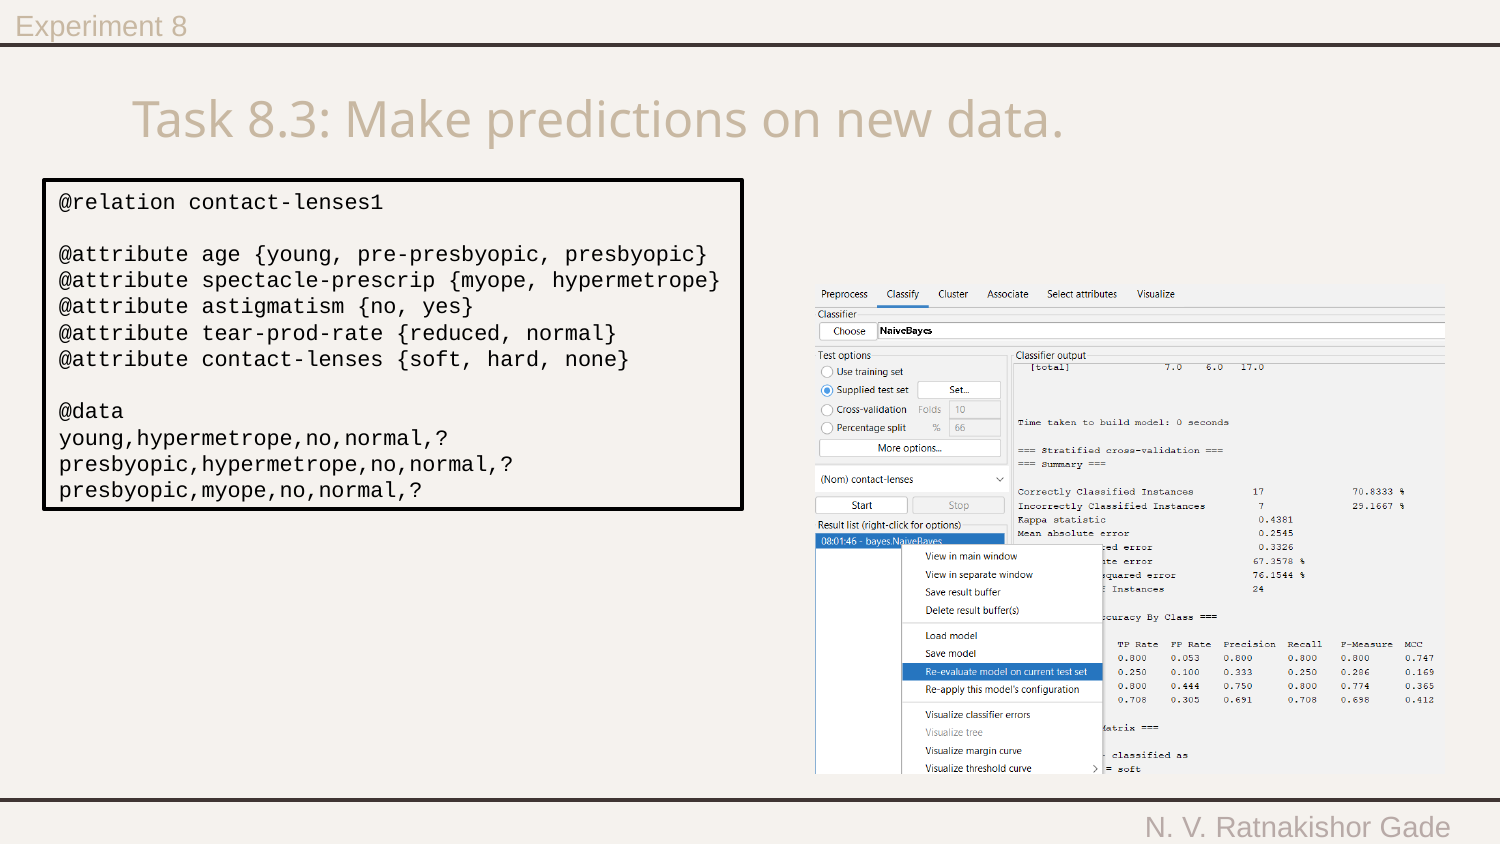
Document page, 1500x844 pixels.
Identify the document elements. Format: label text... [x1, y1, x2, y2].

text_box Experiment 8 [0, 0, 203, 50]
picture [815, 284, 1446, 774]
title Task 8.3: Make predictions on new data. [116, 72, 1347, 167]
text_box @relation contact-lenses1 @attribute age {young, pre-presbyopic, presbyopic} @attribute spectacle-prescrip {myope, hypermetrope} @attribute astigmatism {no, yes} @attribute tear-prod-rate {reduced, normal} @attribute contact-lenses {soft, hard, none} @data young,hypermetrope,no,normal,? presbyopic,hypermetrope,no,normal,? presbyopic,myope,no,normal,? [42, 178, 744, 511]
